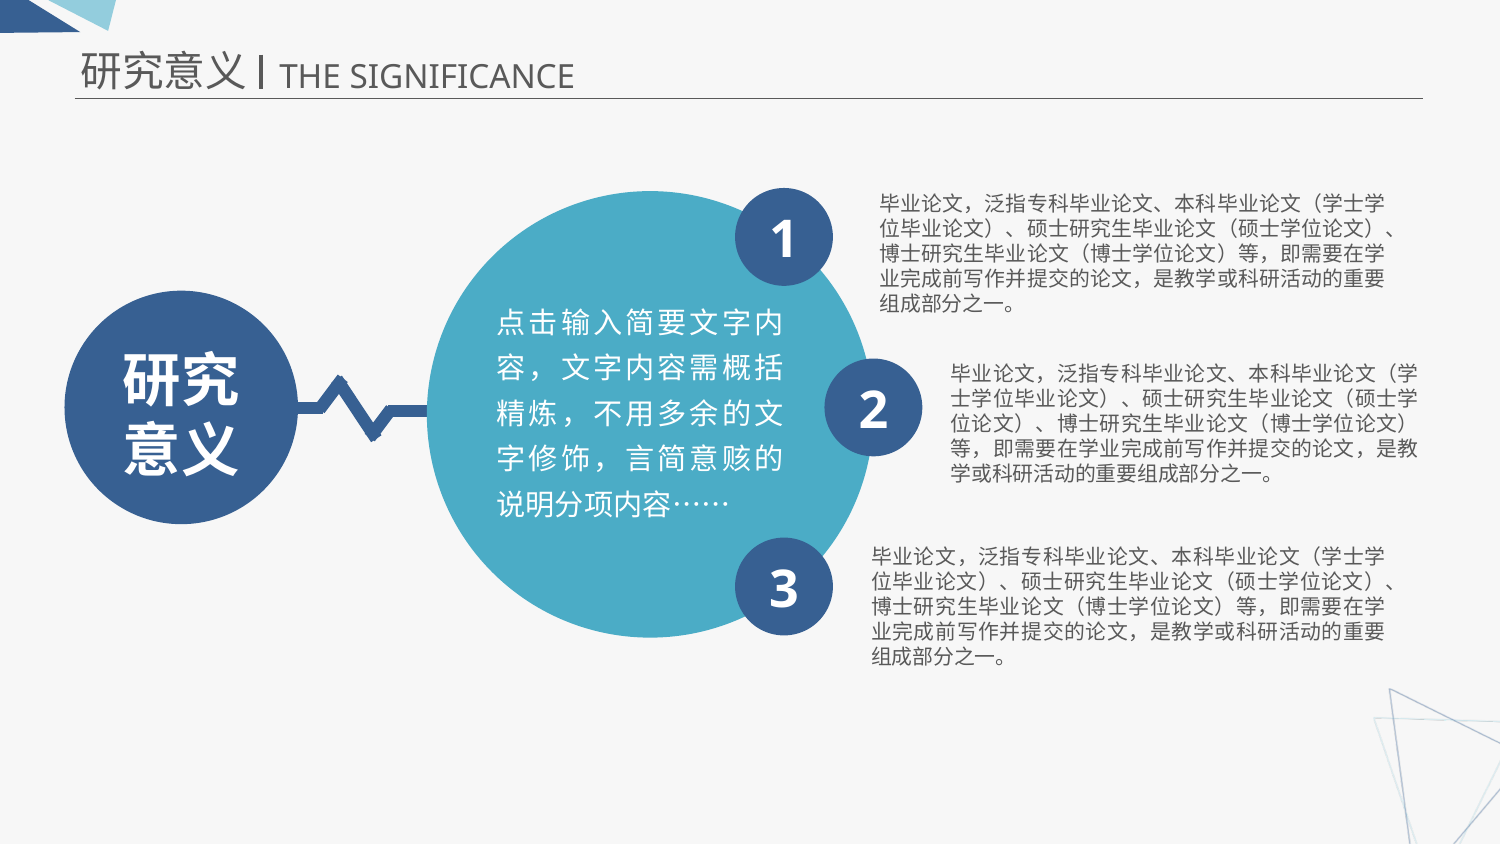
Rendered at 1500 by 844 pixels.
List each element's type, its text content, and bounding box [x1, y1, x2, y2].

picture [1374, 689, 1500, 843]
text_box 点击输入简要文字内容，文字内容需概括精炼，不用多余的文字修饰，言简意赅的说明分项内容…… [496, 293, 784, 521]
text_box 研究意义 [65, 37, 263, 102]
text_box THE SIGNIFICANCE [264, 47, 591, 103]
text_box 毕业论文，泛指专科毕业论文、本科毕业论文（学士学位毕业论文）、硕士研究生毕业论文（硕士学位论文）、博士研究生毕业论文（博士学位论文）等，即需要在学业完成前写作并提交的论文，是教学或科研活动的重要组成部分之一。 [950, 360, 1419, 486]
text_box 毕业论文，泛指专科毕业论文、本科毕业论文（学士学位毕业论文）、硕士研究生毕业论文（硕士学位论文）、博士研究生毕业论文（博士学位论文）等，即需要在学业完成前写作并提交的论文，是教学或科研活动的重要组成部分之一。 [870, 543, 1386, 669]
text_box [248, 378, 450, 439]
text_box 1 [732, 185, 836, 288]
text_box [62, 288, 296, 527]
text_box [427, 189, 871, 640]
text_box 毕业论文，泛指专科毕业论文、本科毕业论文（学士学位毕业论文）、硕士研究生毕业论文（硕士学位论文）、博士研究生毕业论文（博士学位论文）等，即需要在学业完成前写作并提交的论文，是教学或科研活动的重要组成部分之一。 [879, 190, 1386, 316]
text_box 3 [732, 535, 836, 638]
text_box 2 [822, 356, 925, 459]
text_box 研究 意义 [122, 342, 240, 483]
